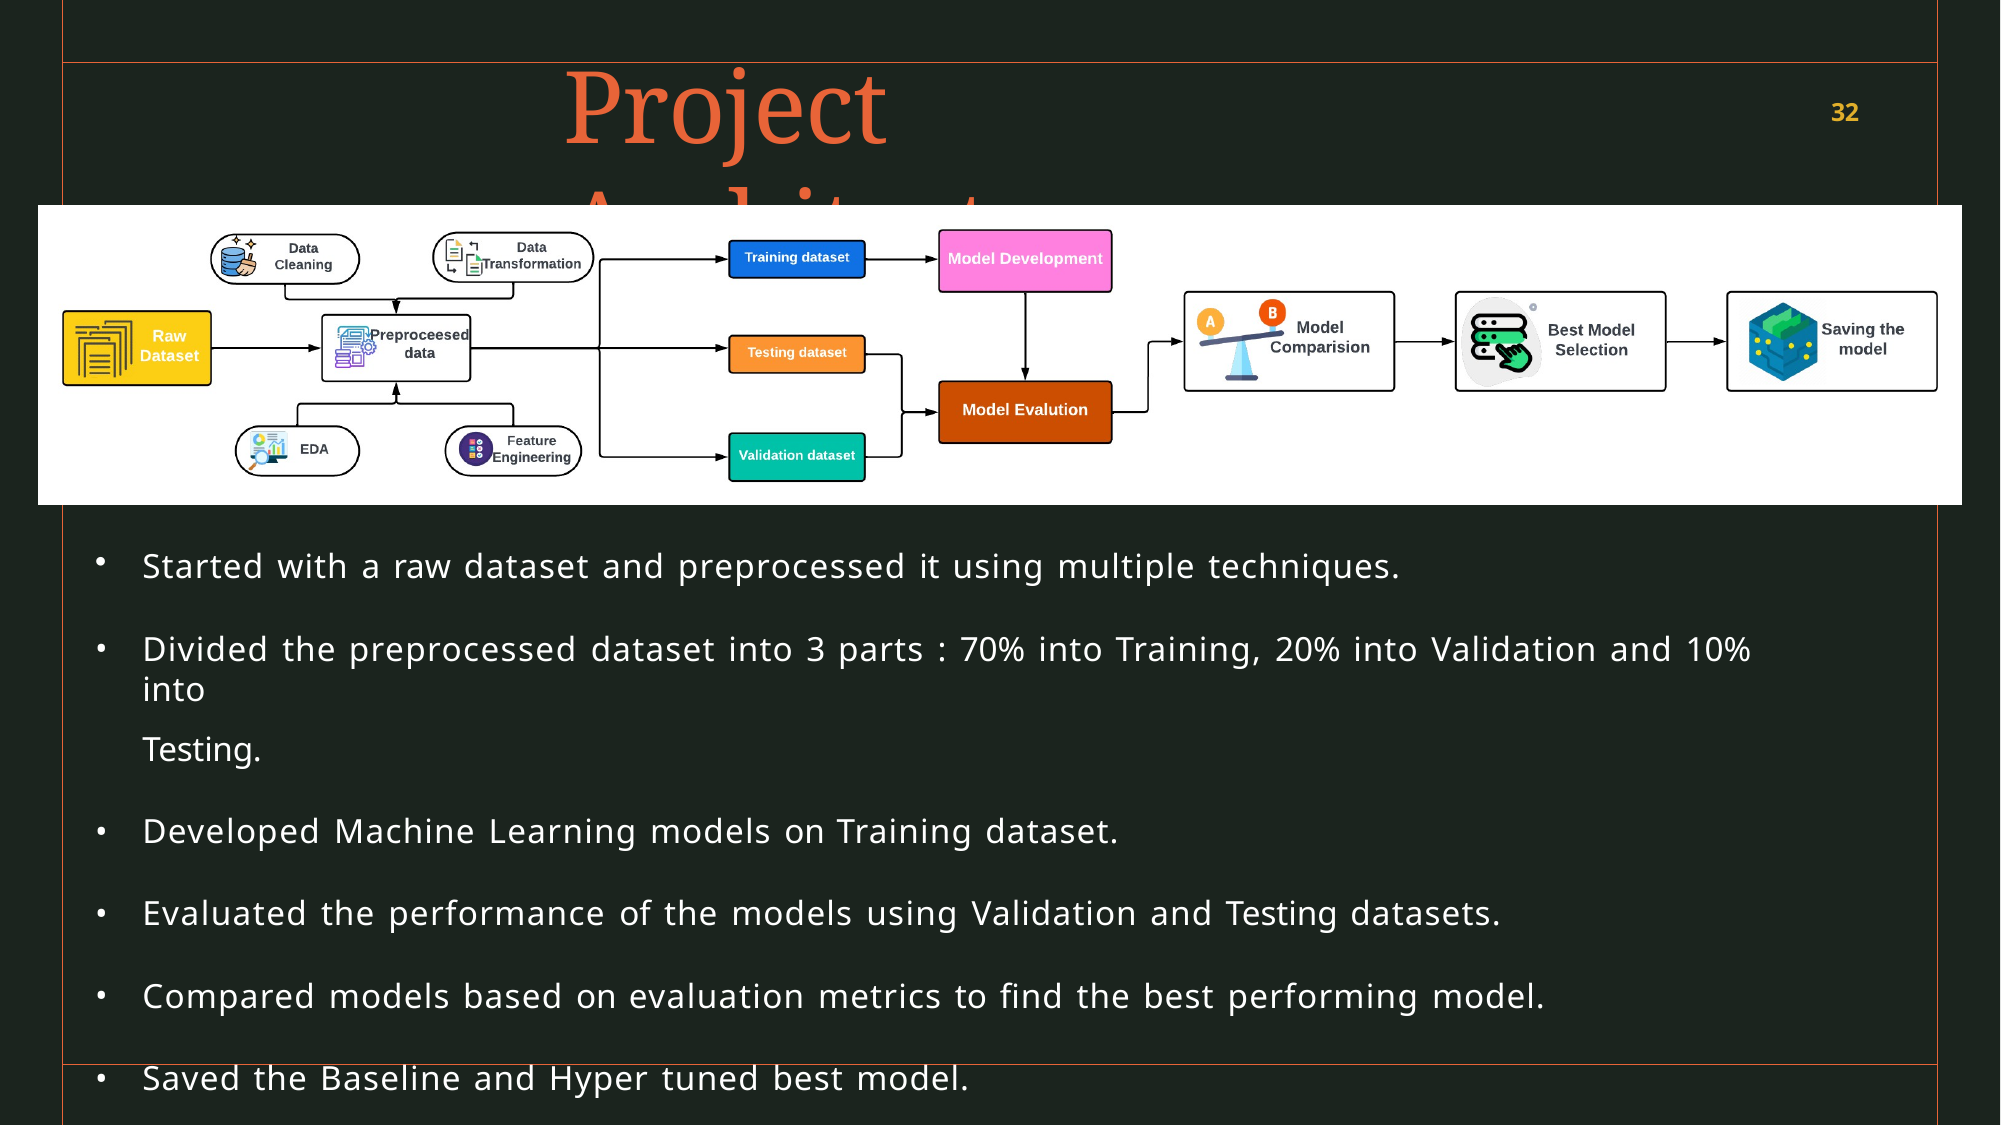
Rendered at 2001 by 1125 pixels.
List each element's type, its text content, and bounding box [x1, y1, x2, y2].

title Project Architecture [561, 41, 1429, 202]
picture [38, 205, 1962, 505]
text_box Started with a raw dataset and preprocessed it using multiple techniques. Divided the preprocessed dataset into 3 parts : 70% into Training, 20% into Validation and 10% into Testing. Developed Machine Learning models on Training dataset. Evaluated the performance of the models using Validation and Testing datasets. Compared models based on evaluation metrics to find the best performing model. Saved the Baseline and Hyper tuned best model. [93, 543, 1766, 1098]
text_box 32 [1829, 93, 1869, 126]
